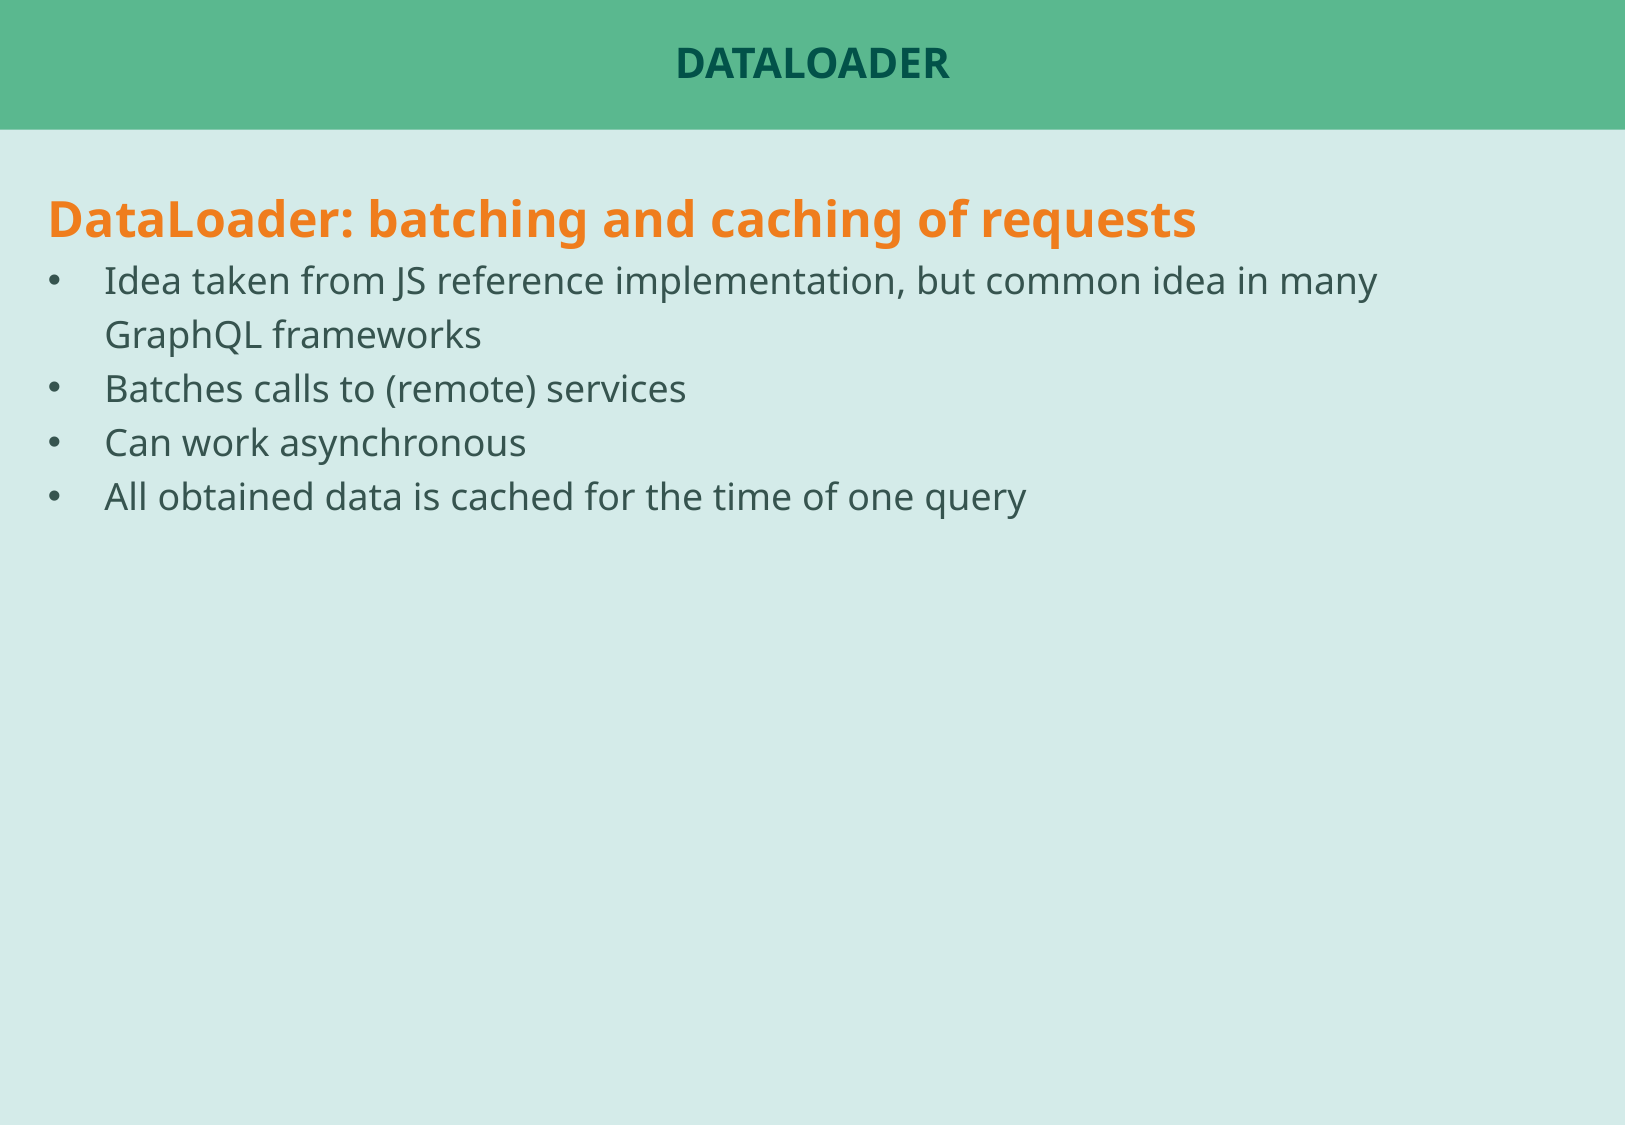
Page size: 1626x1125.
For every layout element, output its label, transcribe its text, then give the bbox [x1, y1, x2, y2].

title DataLoader [0, 0, 1625, 130]
text_box DataLoader: batching and caching of requests Idea taken from JS reference implementation, but common idea in many GraphQL frameworks Batches calls to (remote) services Can work asynchronous All obtained data is cached for the time of one query [33, 168, 1557, 633]
